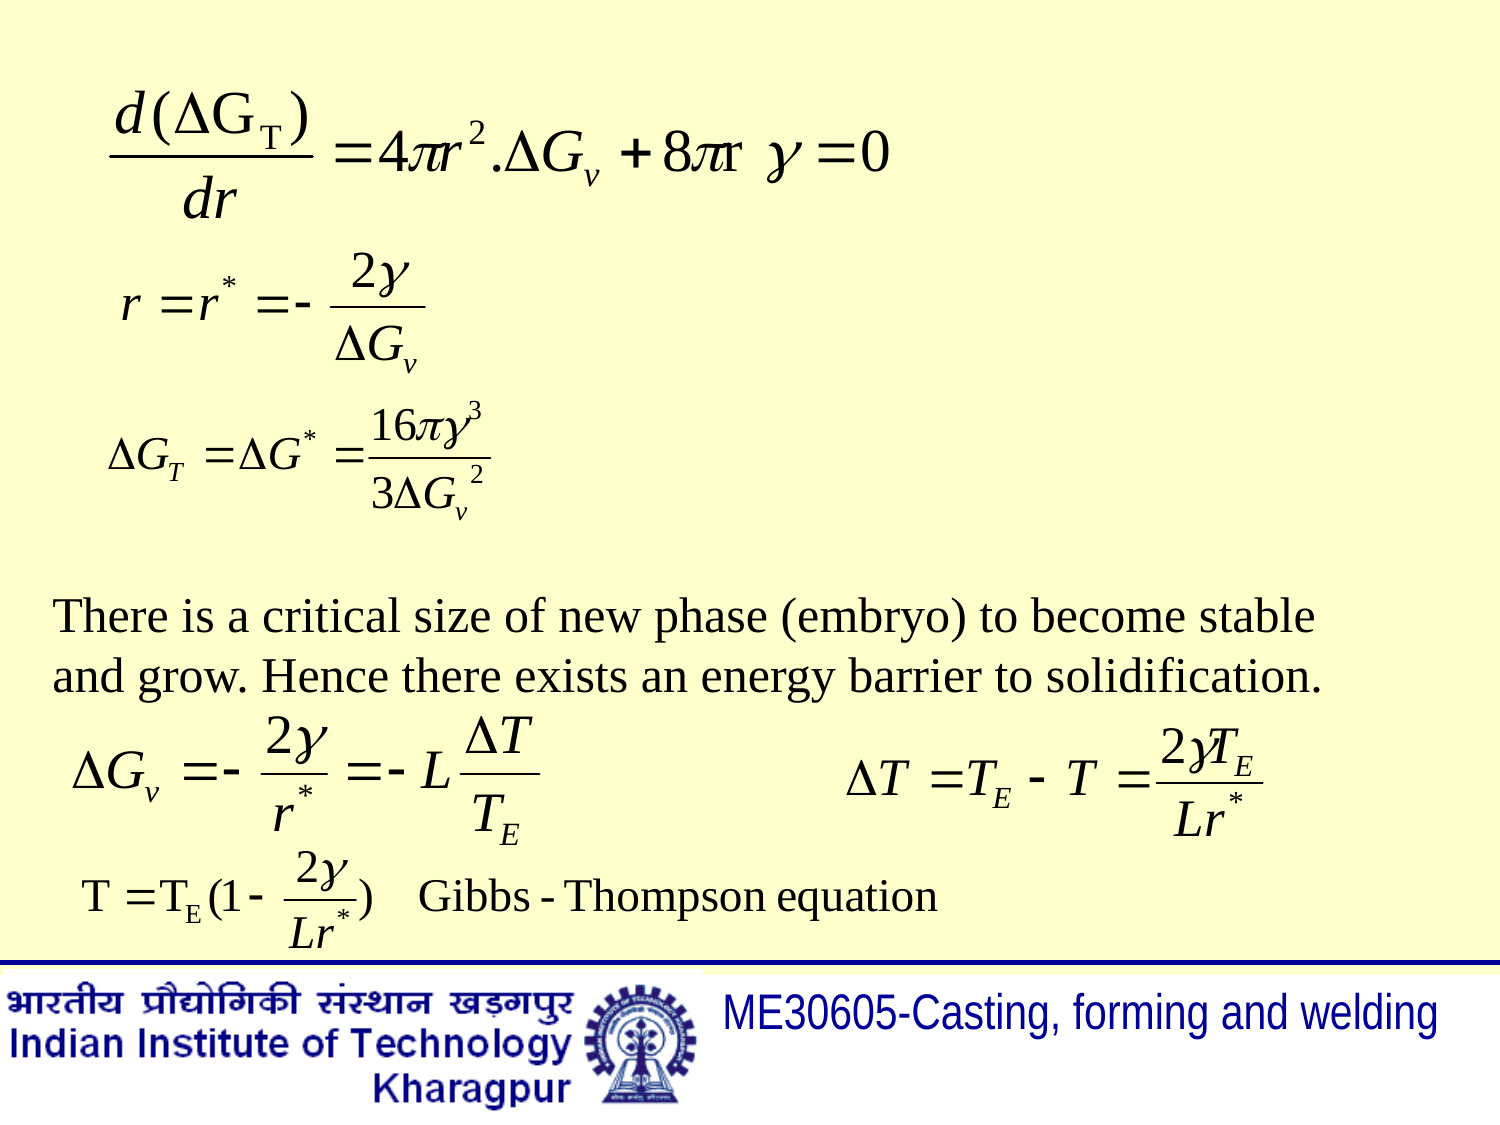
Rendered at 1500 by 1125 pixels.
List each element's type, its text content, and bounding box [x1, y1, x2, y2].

text_box There is a critical size of new phase (embryo) to become stable and grow. Hence there exists an energy barrier to solidification. [37, 575, 1388, 710]
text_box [112, 237, 438, 385]
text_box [74, 837, 951, 960]
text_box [99, 74, 901, 233]
picture [4, 969, 703, 1125]
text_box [62, 699, 551, 858]
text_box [99, 387, 501, 529]
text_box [837, 712, 1276, 849]
